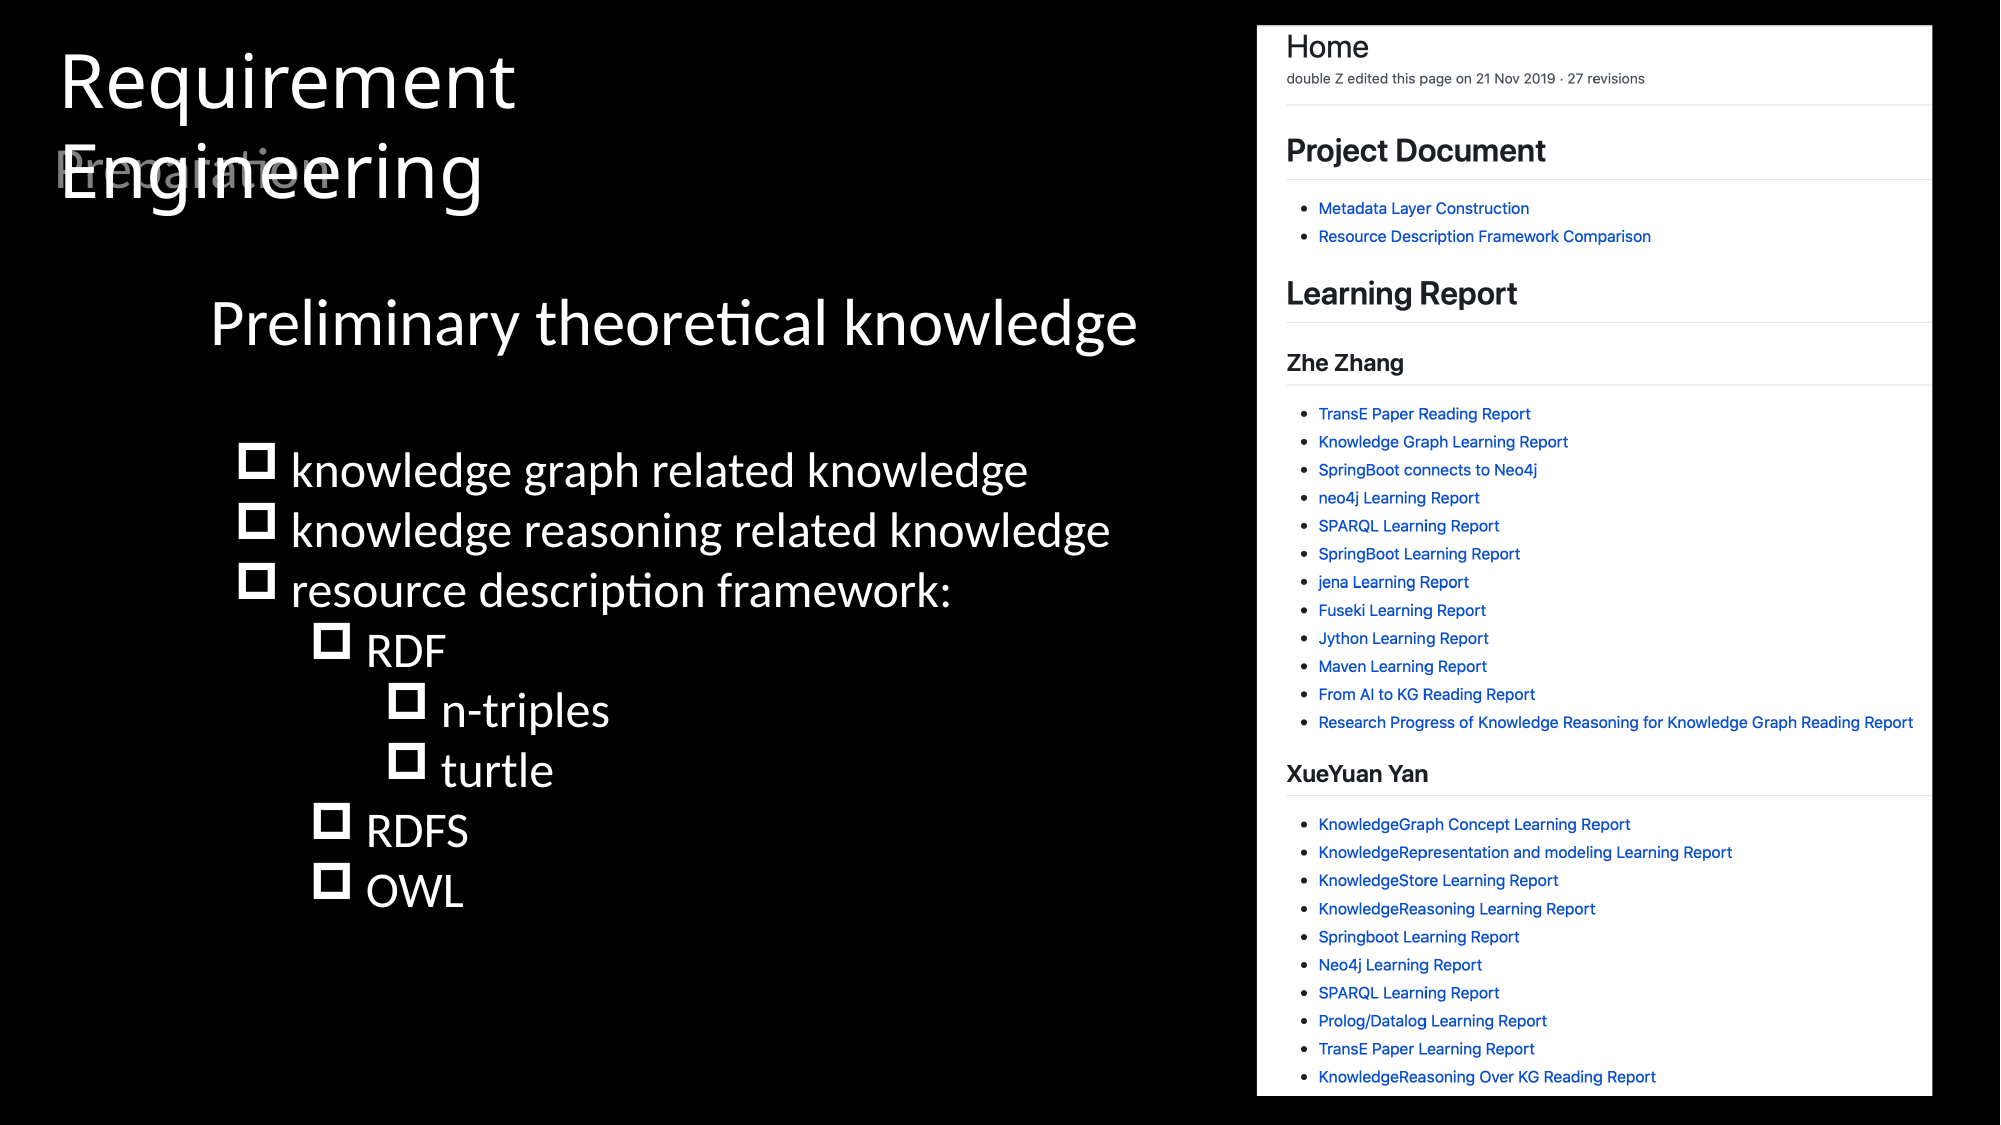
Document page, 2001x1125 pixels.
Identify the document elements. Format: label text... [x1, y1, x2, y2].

text_box Preparation [39, 122, 43, 208]
text_box Requirement Engineering [43, 26, 825, 222]
picture [1256, 25, 1933, 1096]
text_box knowledge graph related knowledge knowledge reasoning related knowledge resource description framework: RDF n-triples turtle RDFS OWL [219, 430, 1160, 926]
text_box Preliminary theoretical knowledge [195, 271, 1155, 366]
